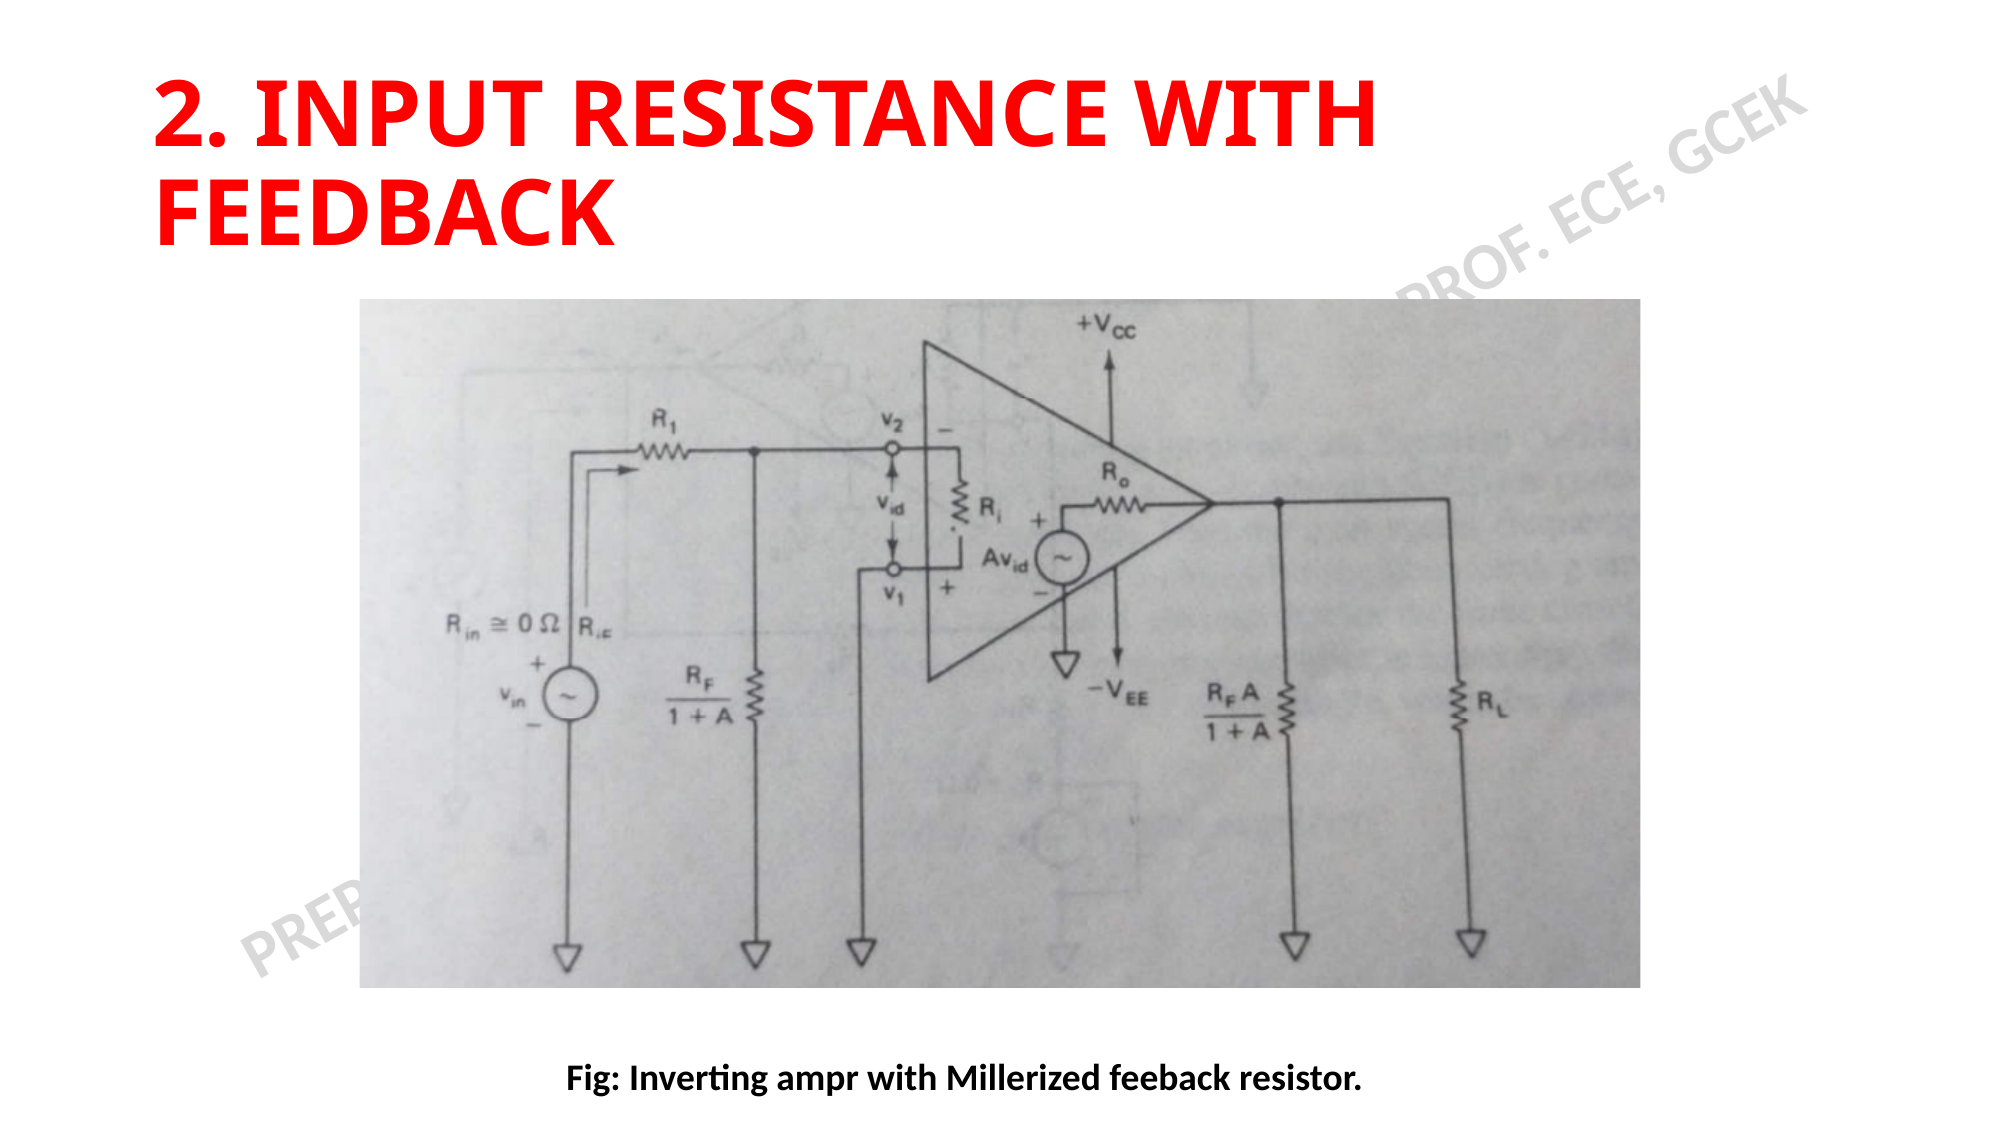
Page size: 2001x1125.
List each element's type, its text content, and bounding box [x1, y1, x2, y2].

text_box Fig: Inverting ampr with Millerized feeback resistor. [289, 1045, 1641, 1106]
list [359, 299, 1641, 988]
title 2. INPUT RESISTANCE WITH FEEDBACK [137, 59, 1863, 278]
